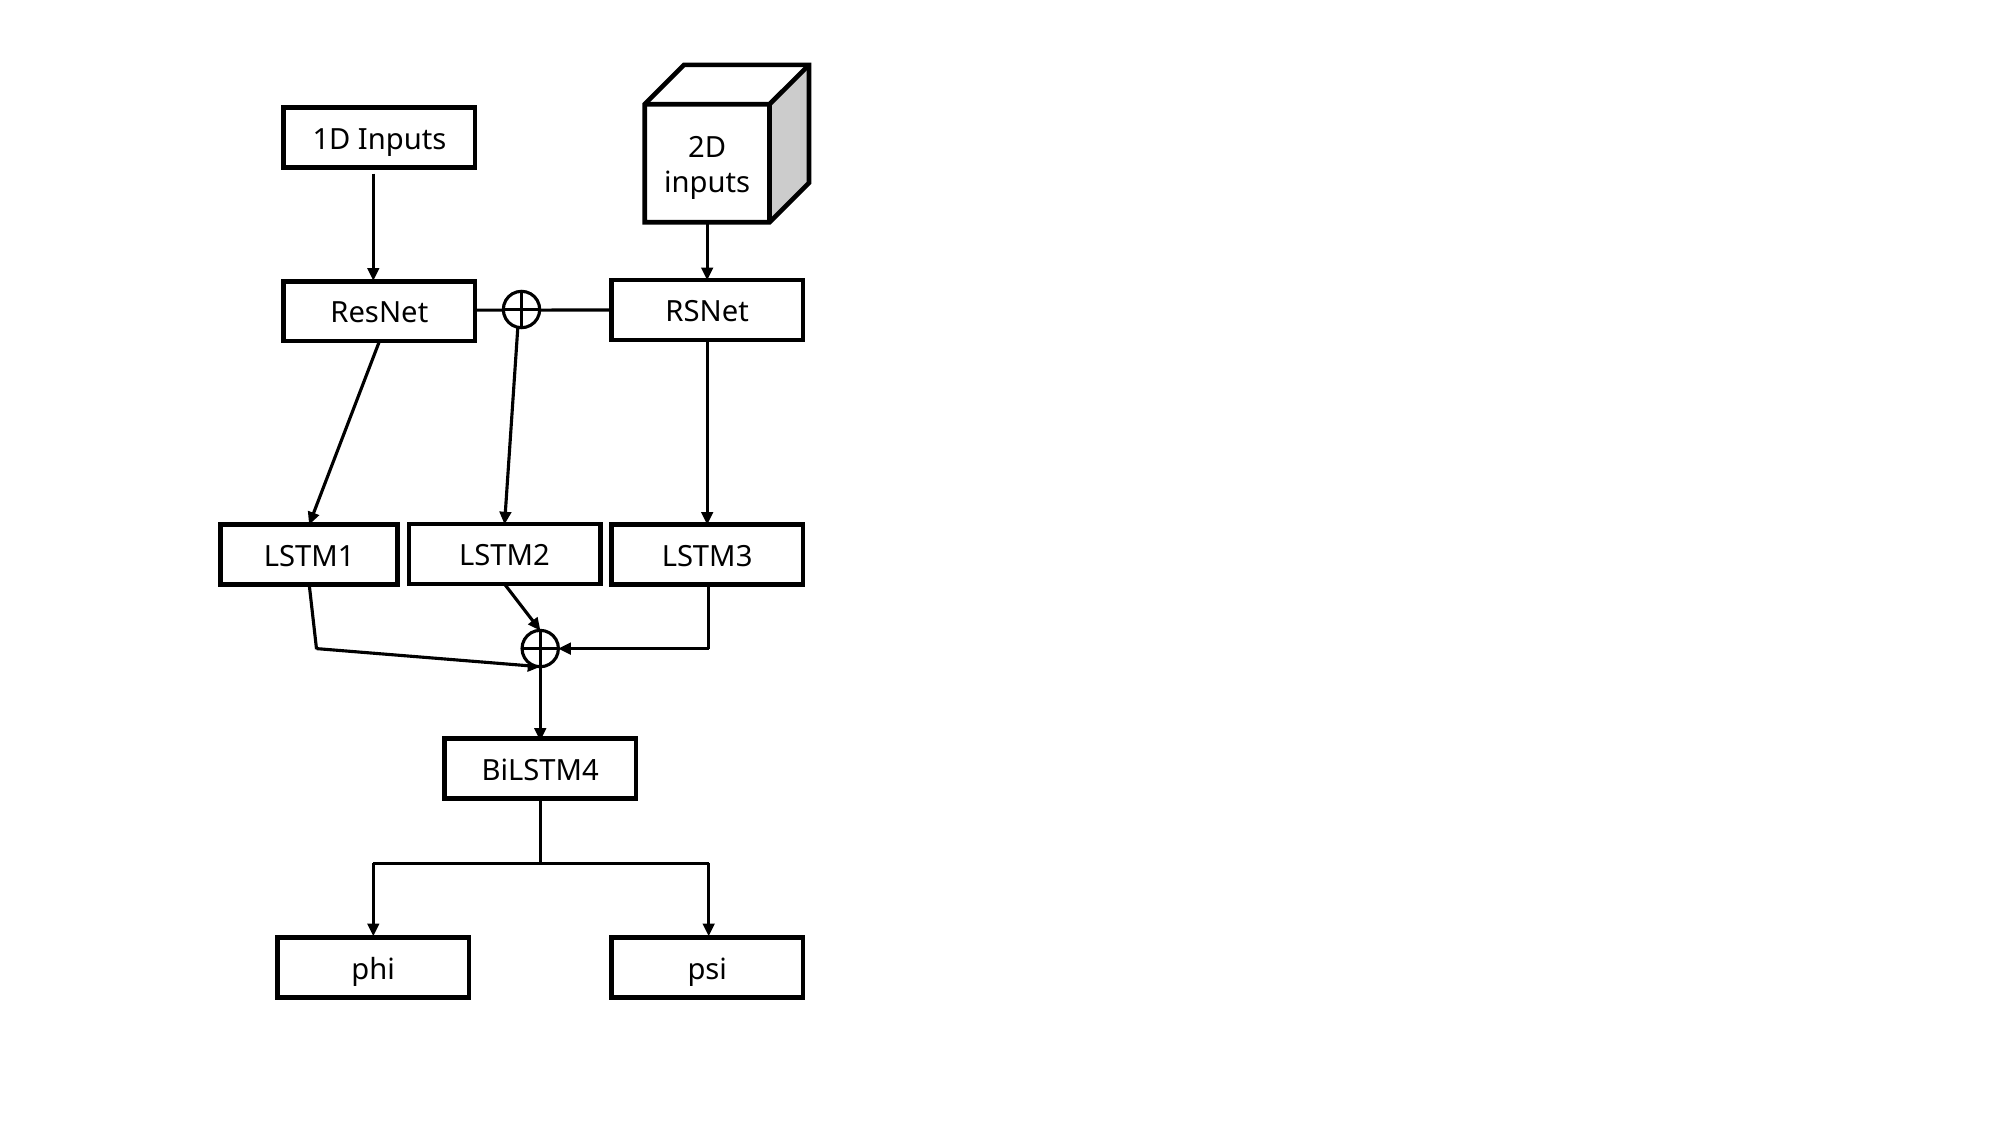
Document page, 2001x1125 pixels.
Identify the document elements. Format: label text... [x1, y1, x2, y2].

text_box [504, 584, 541, 631]
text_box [309, 341, 380, 525]
text_box ResNet [283, 280, 476, 342]
text_box [502, 290, 541, 310]
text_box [504, 312, 519, 525]
text_box 2D inputs [643, 63, 811, 224]
text_box LSTM1 [220, 523, 399, 585]
text_box RSNet [610, 279, 804, 341]
text_box [521, 629, 560, 668]
text_box LSTM3 [610, 523, 804, 585]
text_box BiLSTM4 [443, 738, 637, 800]
text_box 1D Inputs [283, 107, 476, 169]
text_box phi [277, 937, 470, 999]
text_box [309, 584, 317, 650]
text_box LSTM2 [408, 523, 601, 585]
text_box [502, 311, 541, 329]
text_box psi [610, 937, 804, 999]
